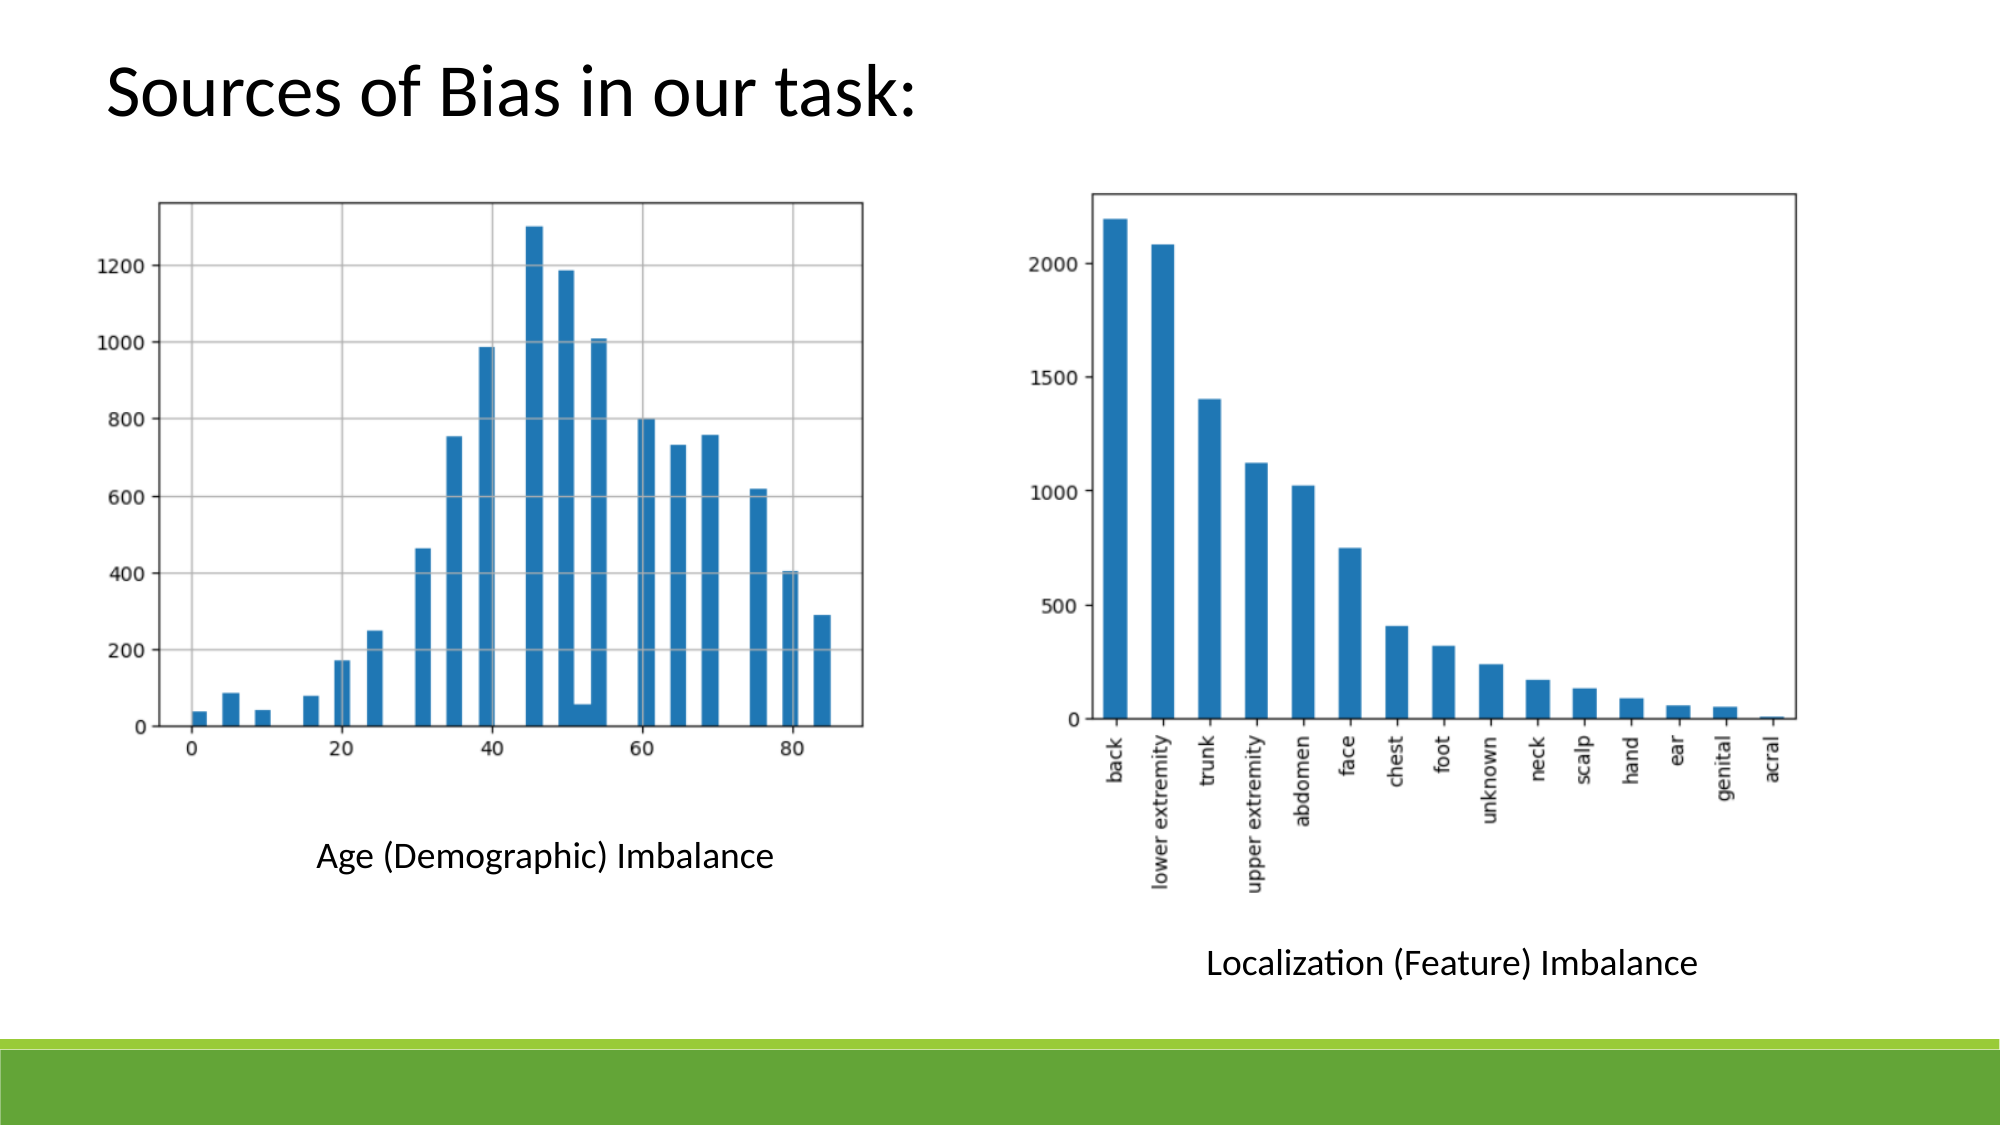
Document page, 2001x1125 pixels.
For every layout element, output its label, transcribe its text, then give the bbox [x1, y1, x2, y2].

text_box Sources of Bias in our task: [91, 34, 1582, 179]
picture [71, 182, 1957, 934]
text_box Localization (Feature) Imbalance [1191, 942, 1917, 991]
text_box Age (Demographic) Imbalance [301, 833, 790, 884]
